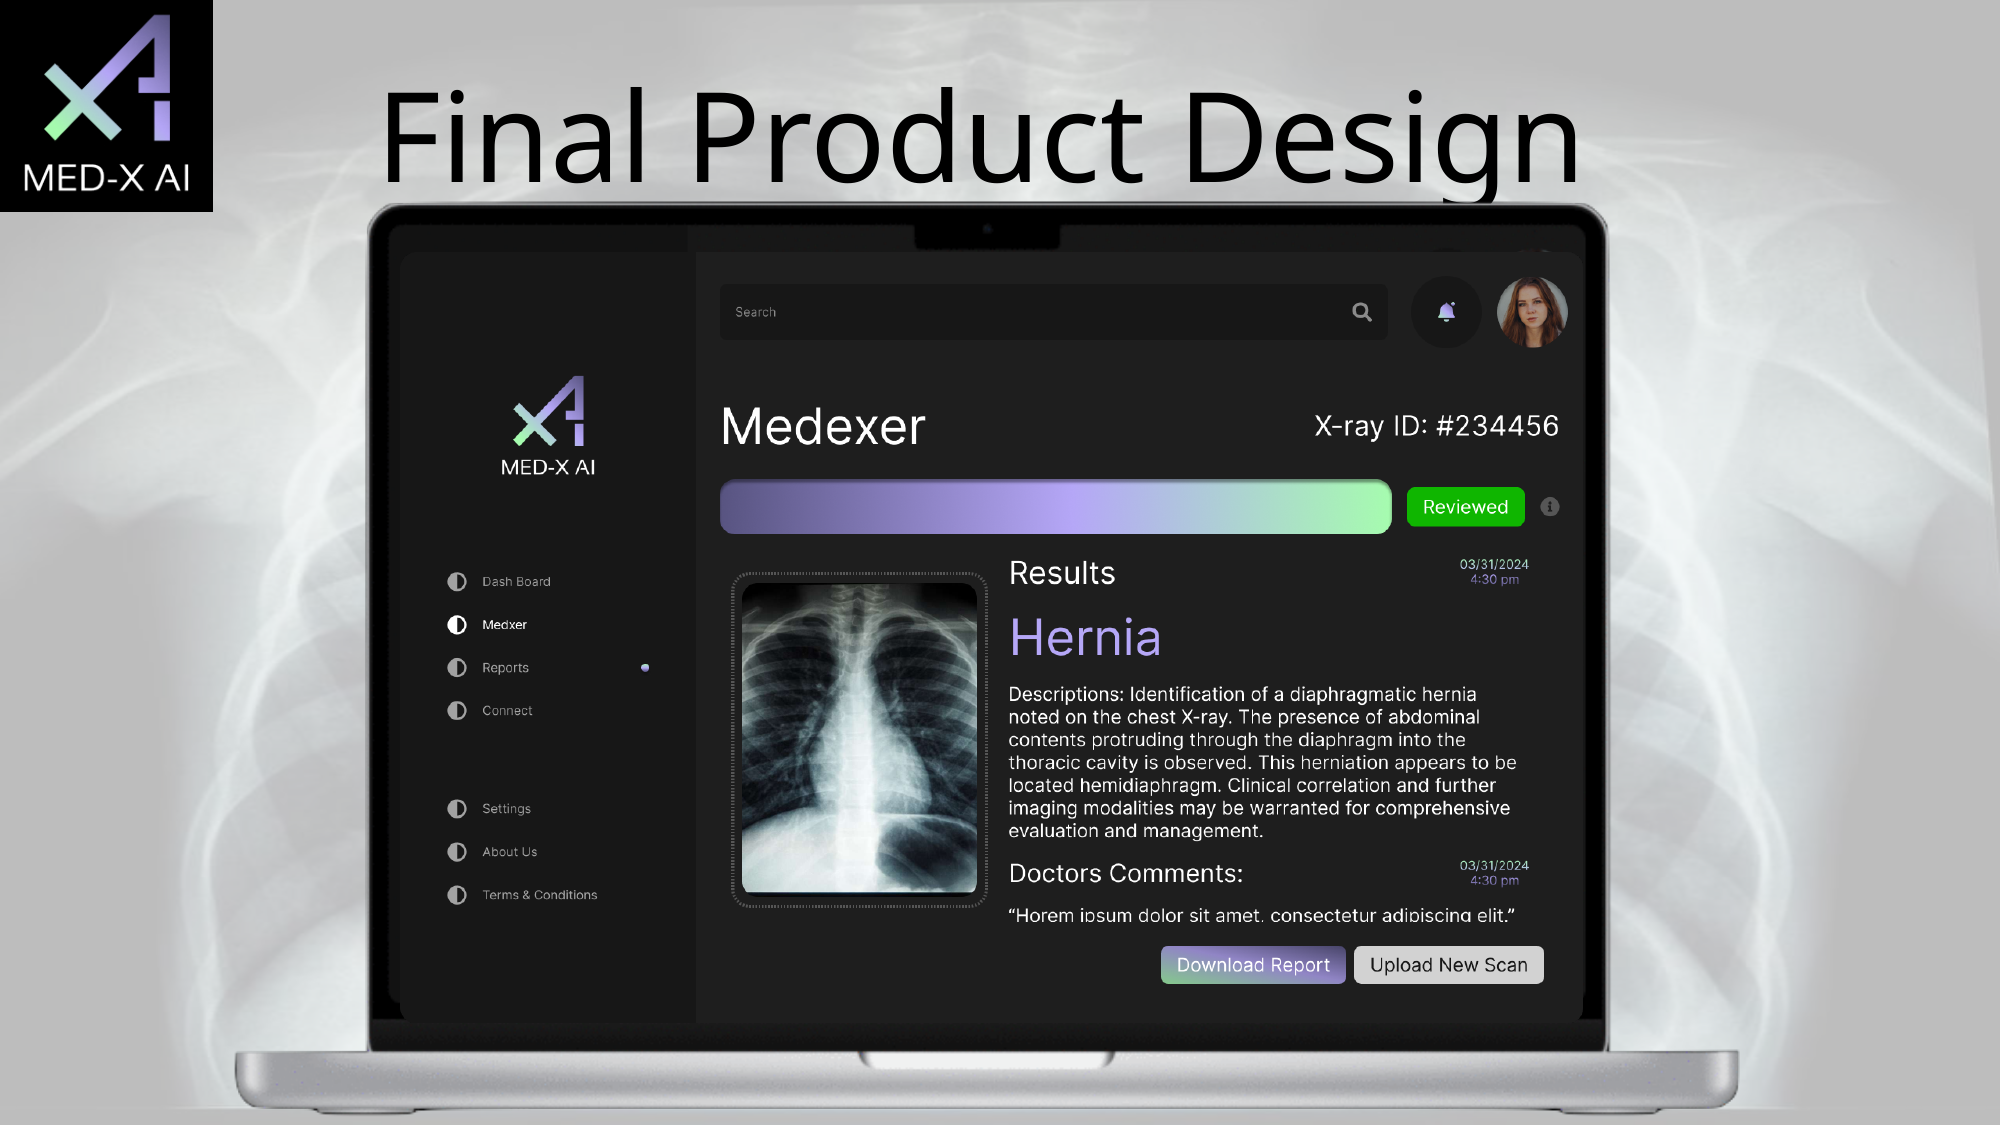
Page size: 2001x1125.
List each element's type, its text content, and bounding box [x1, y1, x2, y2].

text_box Final Product Design [361, 49, 1640, 141]
picture [0, 0, 214, 213]
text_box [127, 141, 1961, 1125]
